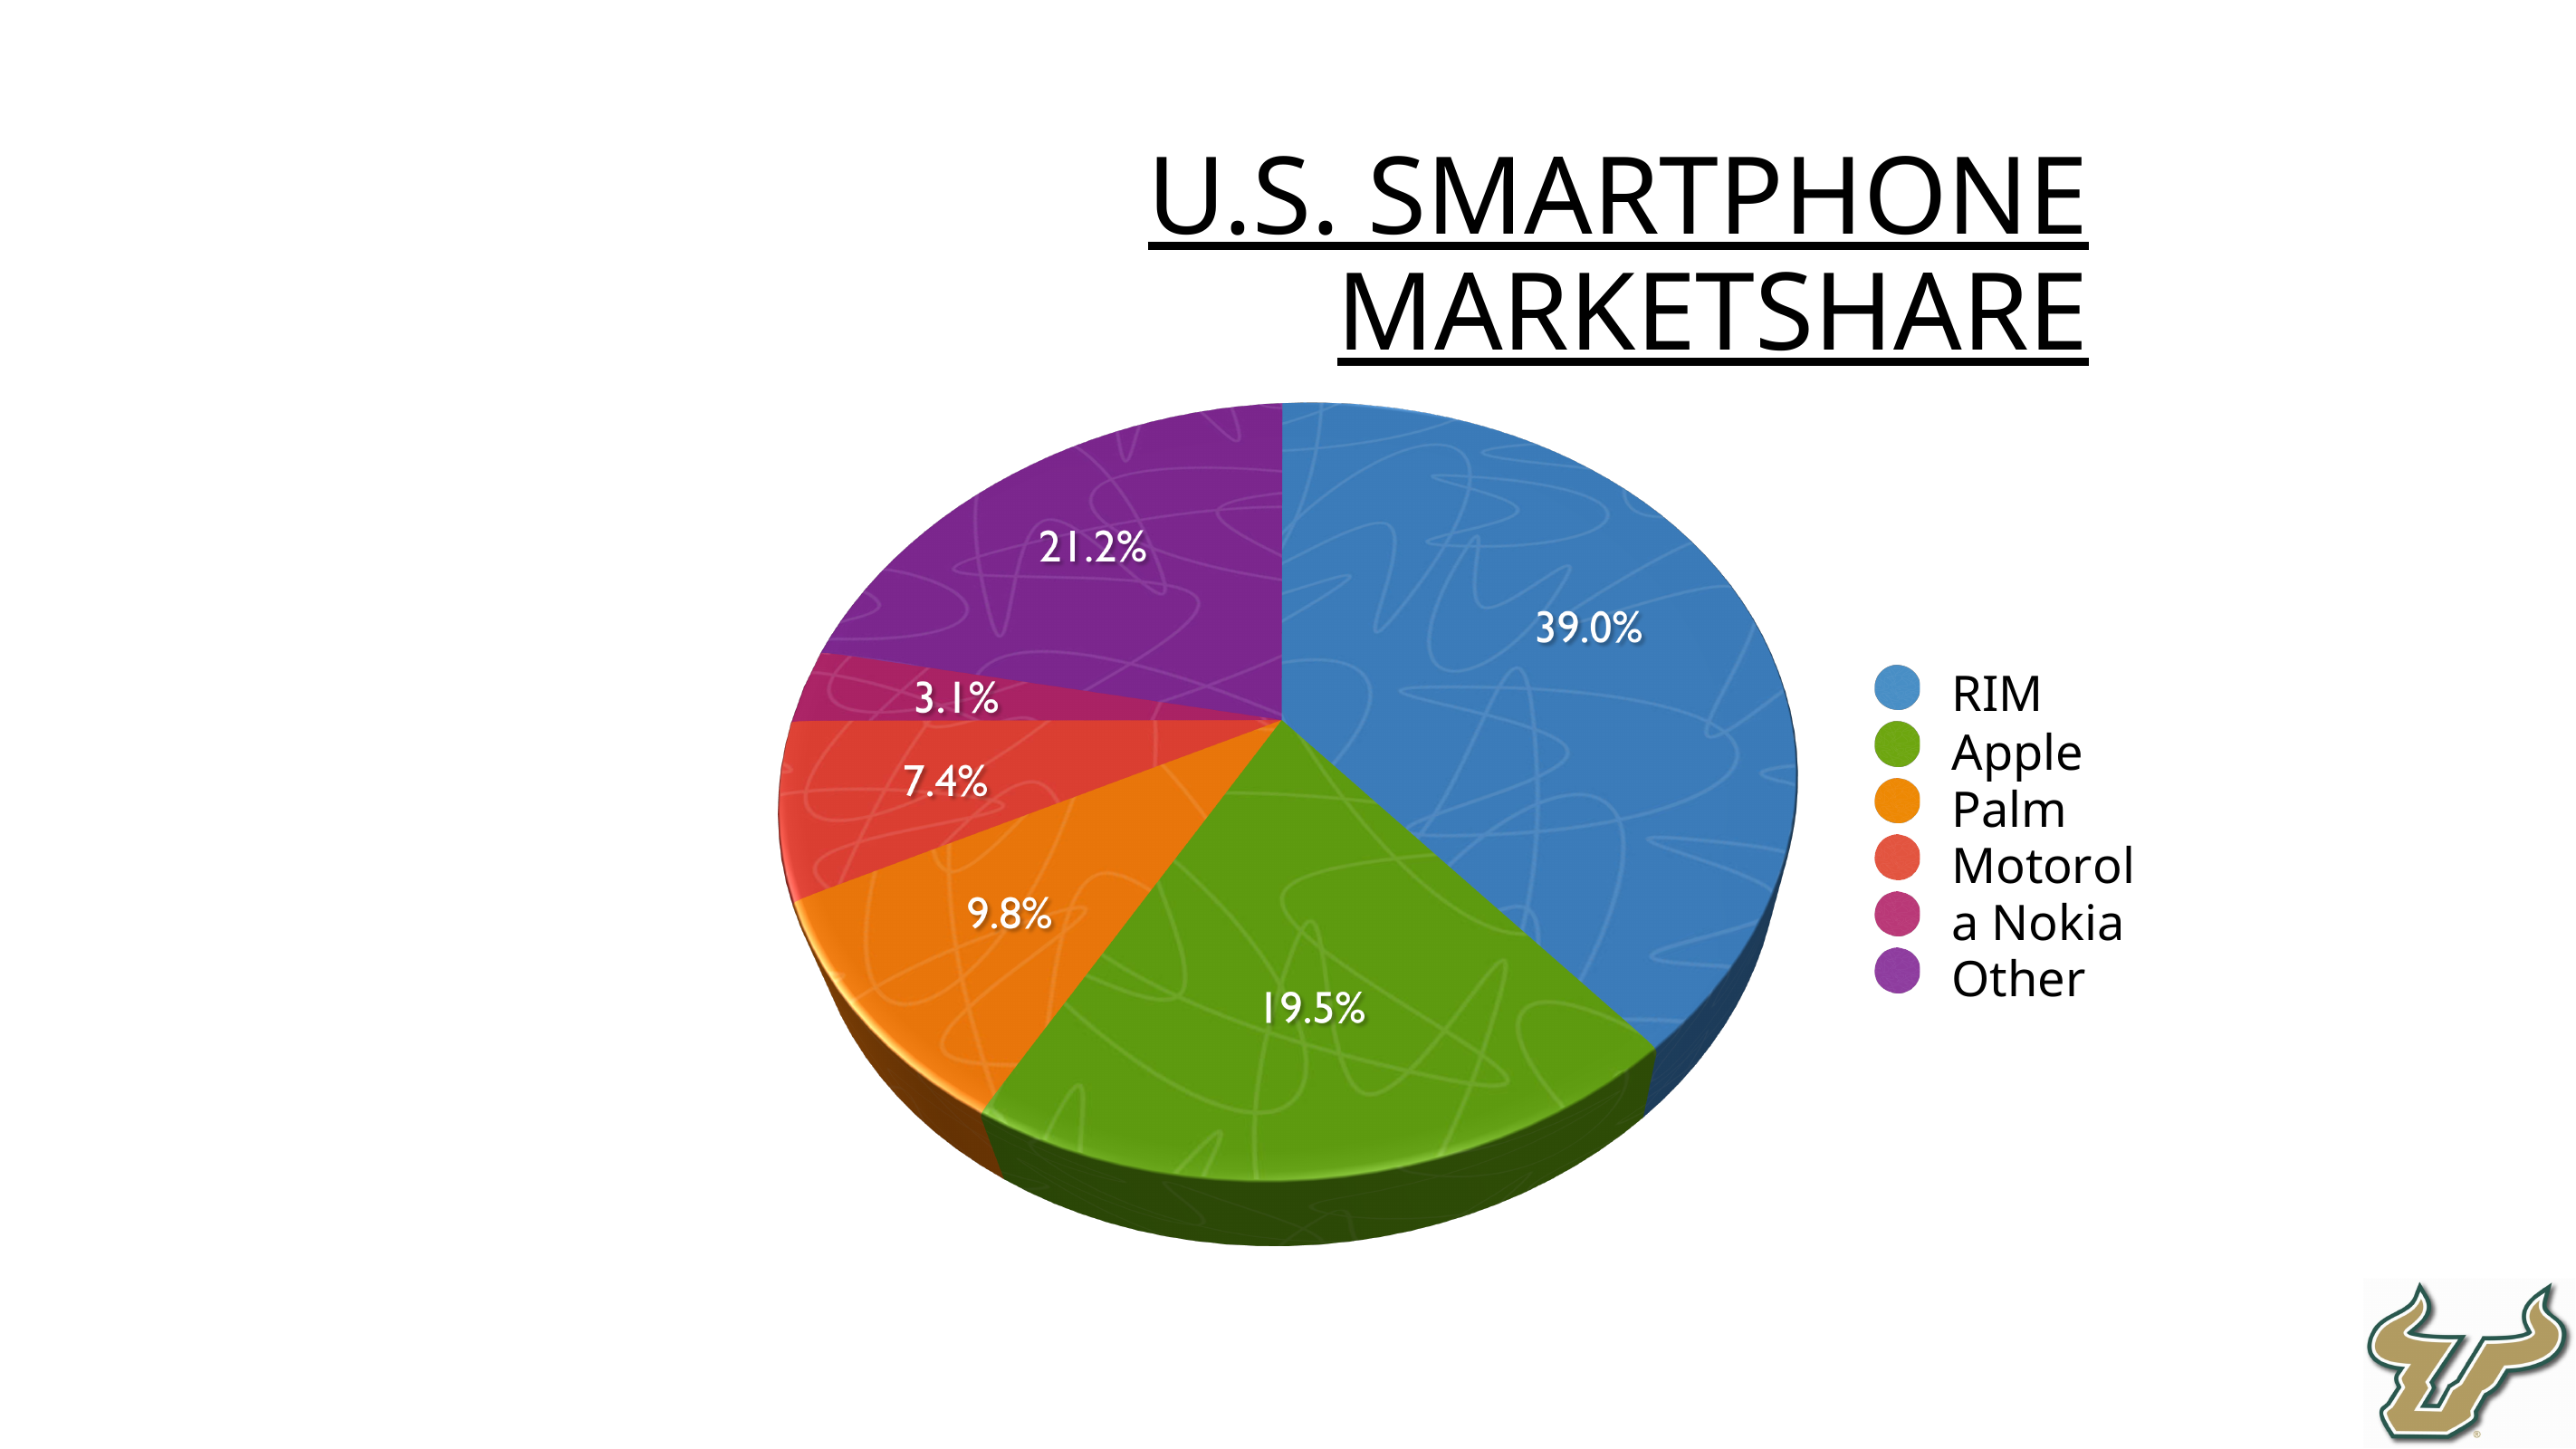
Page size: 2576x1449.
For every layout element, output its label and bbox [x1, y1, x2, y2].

text_box [1874, 663, 2140, 1011]
list [473, 175, 2103, 340]
picture [2363, 1278, 2576, 1448]
text_box [742, 392, 1834, 1252]
